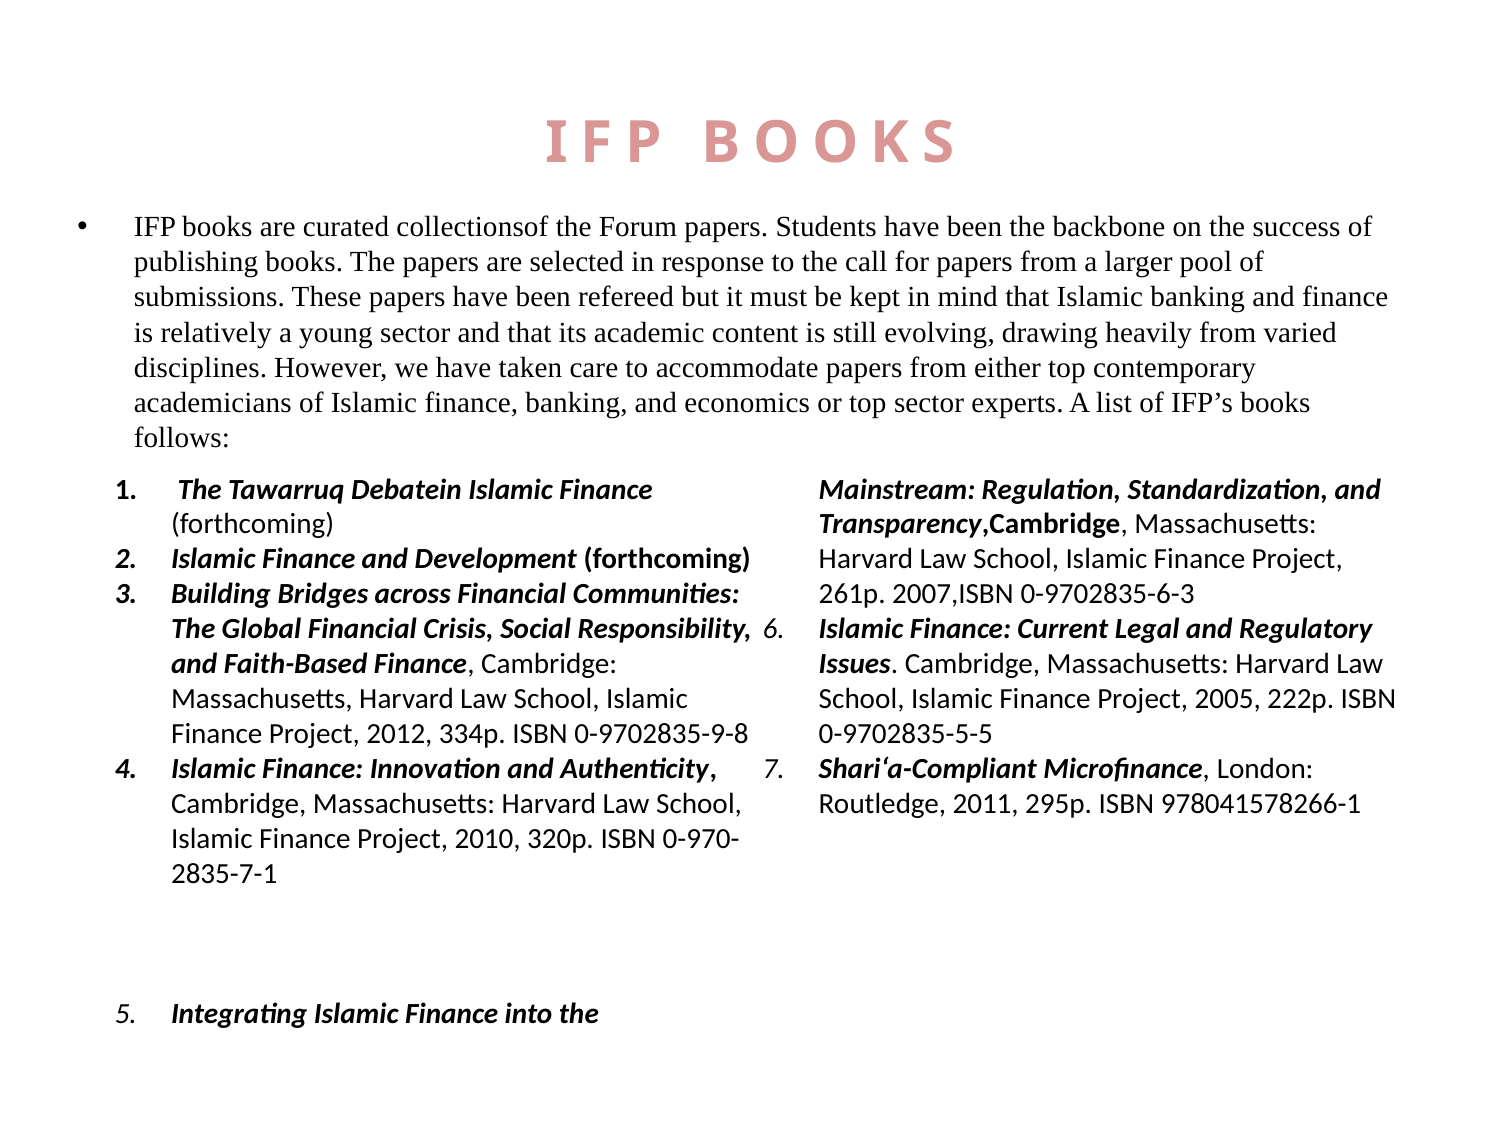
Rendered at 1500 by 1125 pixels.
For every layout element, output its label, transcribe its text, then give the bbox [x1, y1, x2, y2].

title IFP BOOKS [75, 45, 1425, 233]
list IFP books are curated collectionsof the Forum papers. Students have been the backbone on the success of publishing books. The papers are selected in response to the call for papers from a larger pool of submissions. These papers have been refereed but it must be kept in mind that Islamic banking and finance is relatively a young sector and that its academic content is still evolving, drawing heavily from varied disciplines. However, we have taken care to accommodate papers from either top contemporary academicians of Islamic finance, banking, and economics or top sector experts. A list of IFP’s books follows: [62, 200, 1413, 488]
text_box The Tawarruq Debatein Islamic Finance (forthcoming) Islamic Finance and Development (forthcoming) Building Bridges across Financial Communities: The Global Financial Crisis, Social Responsibility, and Faith-Based Finance, Cambridge: Massachusetts, Harvard Law School, Islamic Finance Project, 2012, 334p. ISBN 0-9702835-9-8 Islamic Finance: Innovation and Authenticity, Cambridge, Massachusetts: Harvard Law School, Islamic Finance Project, 2010, 320p. ISBN 0-970-2835-7-1 5. Integrating Islamic Finance into the Mainstream: Regulation, Standardization, and Transparency,Cambridge, Massachusetts: Harvard Law School, Islamic Finance Project, 261p. 2007,ISBN 0-9702835-6-3 6. Islamic Finance: Current Legal and Regulatory Issues. Cambridge, Massachusetts: Harvard Law School, Islamic Finance Project, 2005, 222p. ISBN 0-9702835-5-5 7. Shari‘a-Compliant Microfinance, London: Routledge, 2011, 295p. ISBN 978041578266-1 [99, 462, 1425, 1057]
